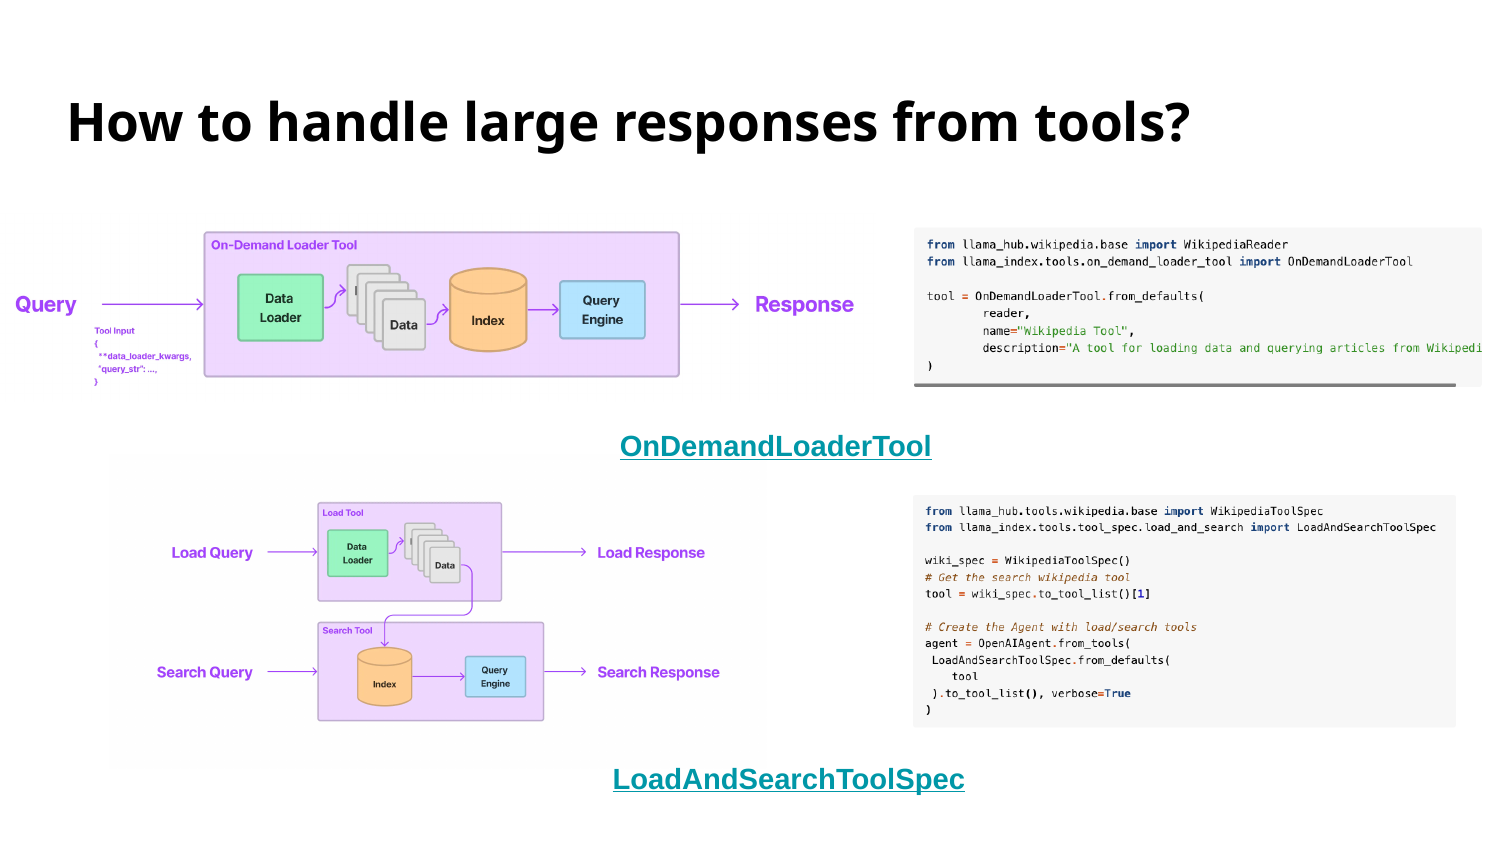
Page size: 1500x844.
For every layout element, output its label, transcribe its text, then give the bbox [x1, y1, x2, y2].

text_box LoadAndSearchToolSpec [597, 745, 983, 810]
title How to handle large responses from tools? [51, 72, 1449, 167]
picture [909, 489, 1460, 734]
picture [0, 213, 876, 402]
picture [109, 453, 767, 770]
text_box OnDemandLoaderTool [604, 412, 956, 478]
picture [909, 223, 1489, 393]
